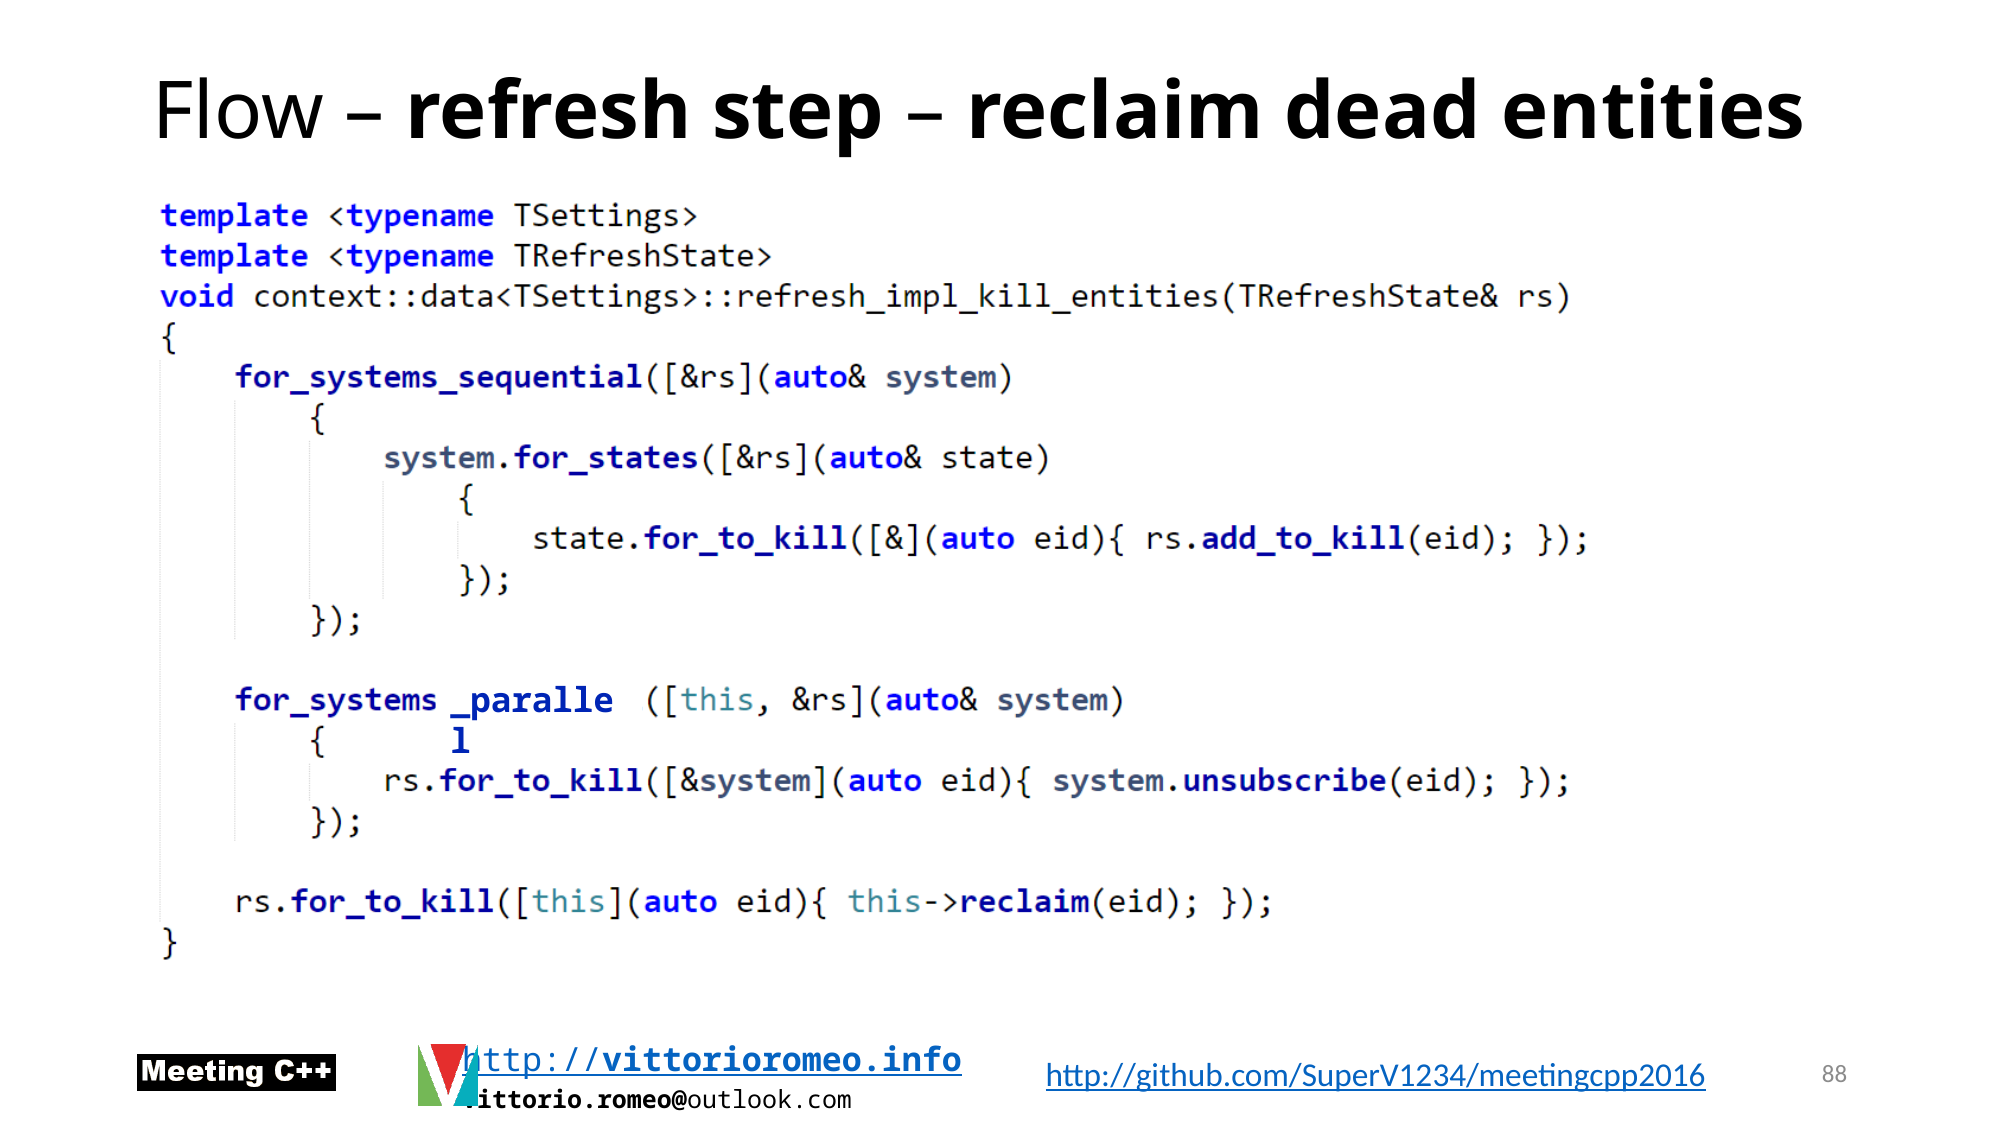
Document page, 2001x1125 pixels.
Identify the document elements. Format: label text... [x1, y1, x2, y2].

picture [137, 174, 1621, 981]
slide_number 88 [1793, 1042, 1863, 1103]
picture [137, 1054, 336, 1091]
picture [418, 1044, 478, 1106]
title Flow – refresh step – reclaim dead entities [137, 59, 1863, 166]
